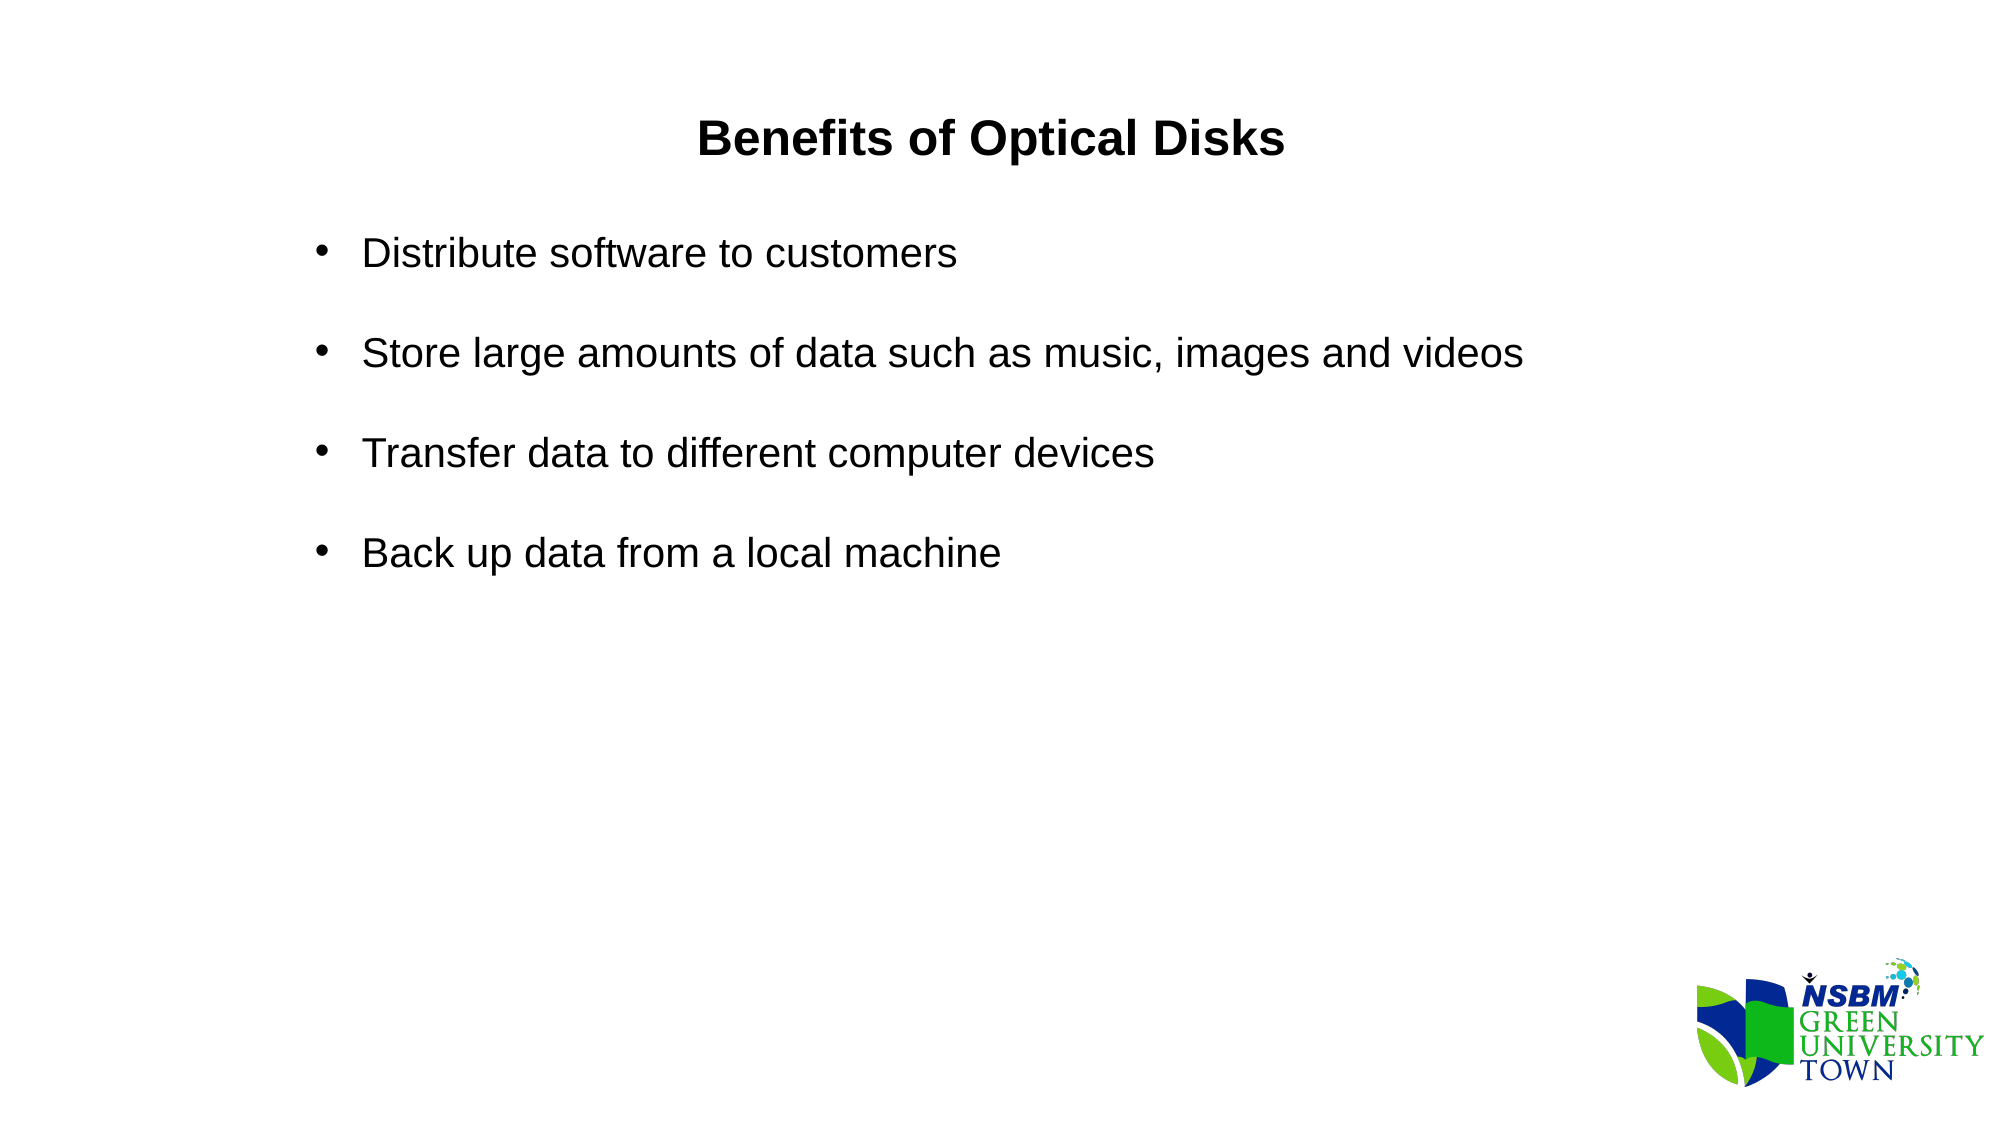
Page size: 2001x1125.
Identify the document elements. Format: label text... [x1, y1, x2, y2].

text_box Benefits of Optical Disks Distribute software to customers Store large amounts of data such as music, images and videos Transfer data to different computer devices Back up data from a local machine [299, 98, 1684, 844]
picture [1696, 958, 1984, 1087]
